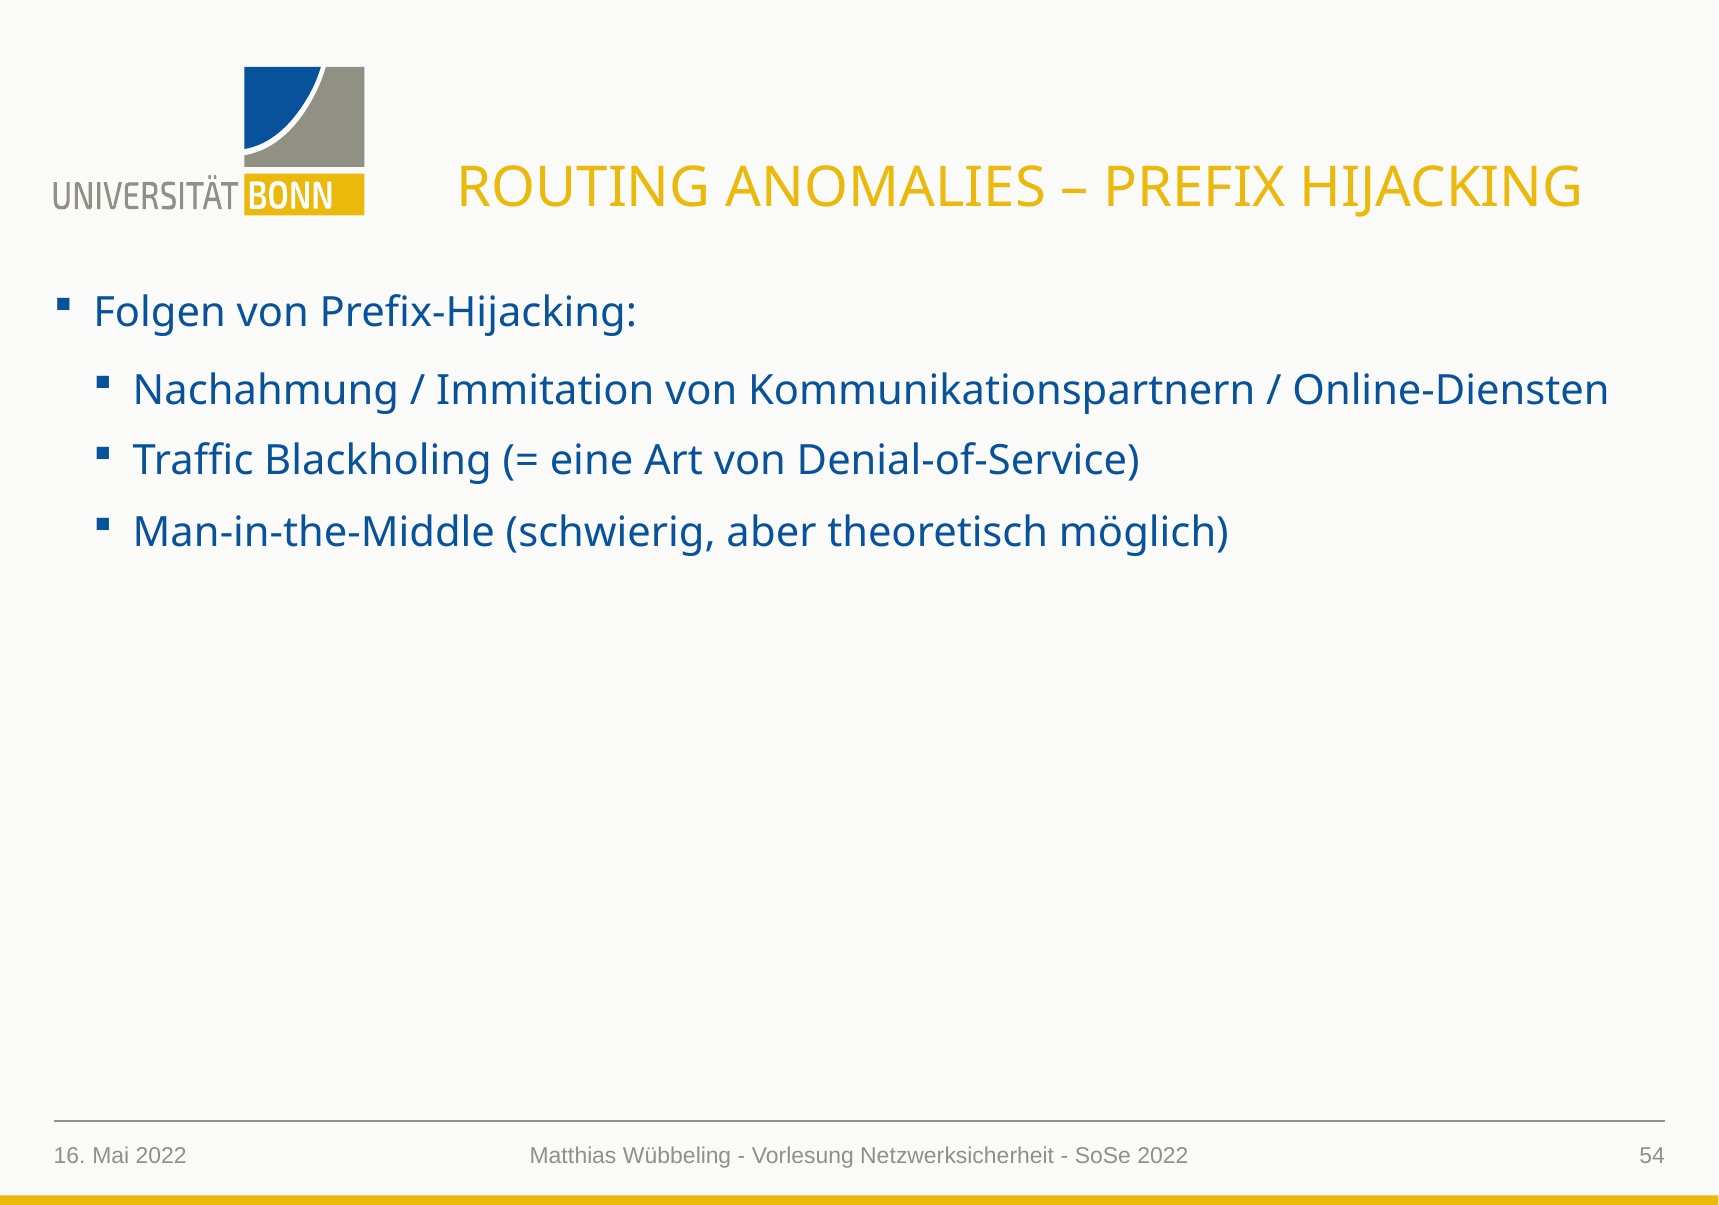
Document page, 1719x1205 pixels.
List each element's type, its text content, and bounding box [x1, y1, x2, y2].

slide_number 54 [1557, 1121, 1665, 1189]
title Routing Anomalies – Prefix Hijacking [456, 67, 1665, 218]
slide_number 16. Mai 2022 [53, 1121, 215, 1189]
footer Matthias Wübbeling - Vorlesung Netzwerksicherheit - SoSe 2022 [389, 1121, 1329, 1189]
list Folgen von Prefix-Hijacking: Nachahmung / Immitation von Kommunikationspartnern / Online-Diensten Traffic Blackholing (= eine Art von Denial-of-Service) Man-in-the-Middle (schwierig, aber theoretisch möglich) [53, 284, 1665, 1055]
